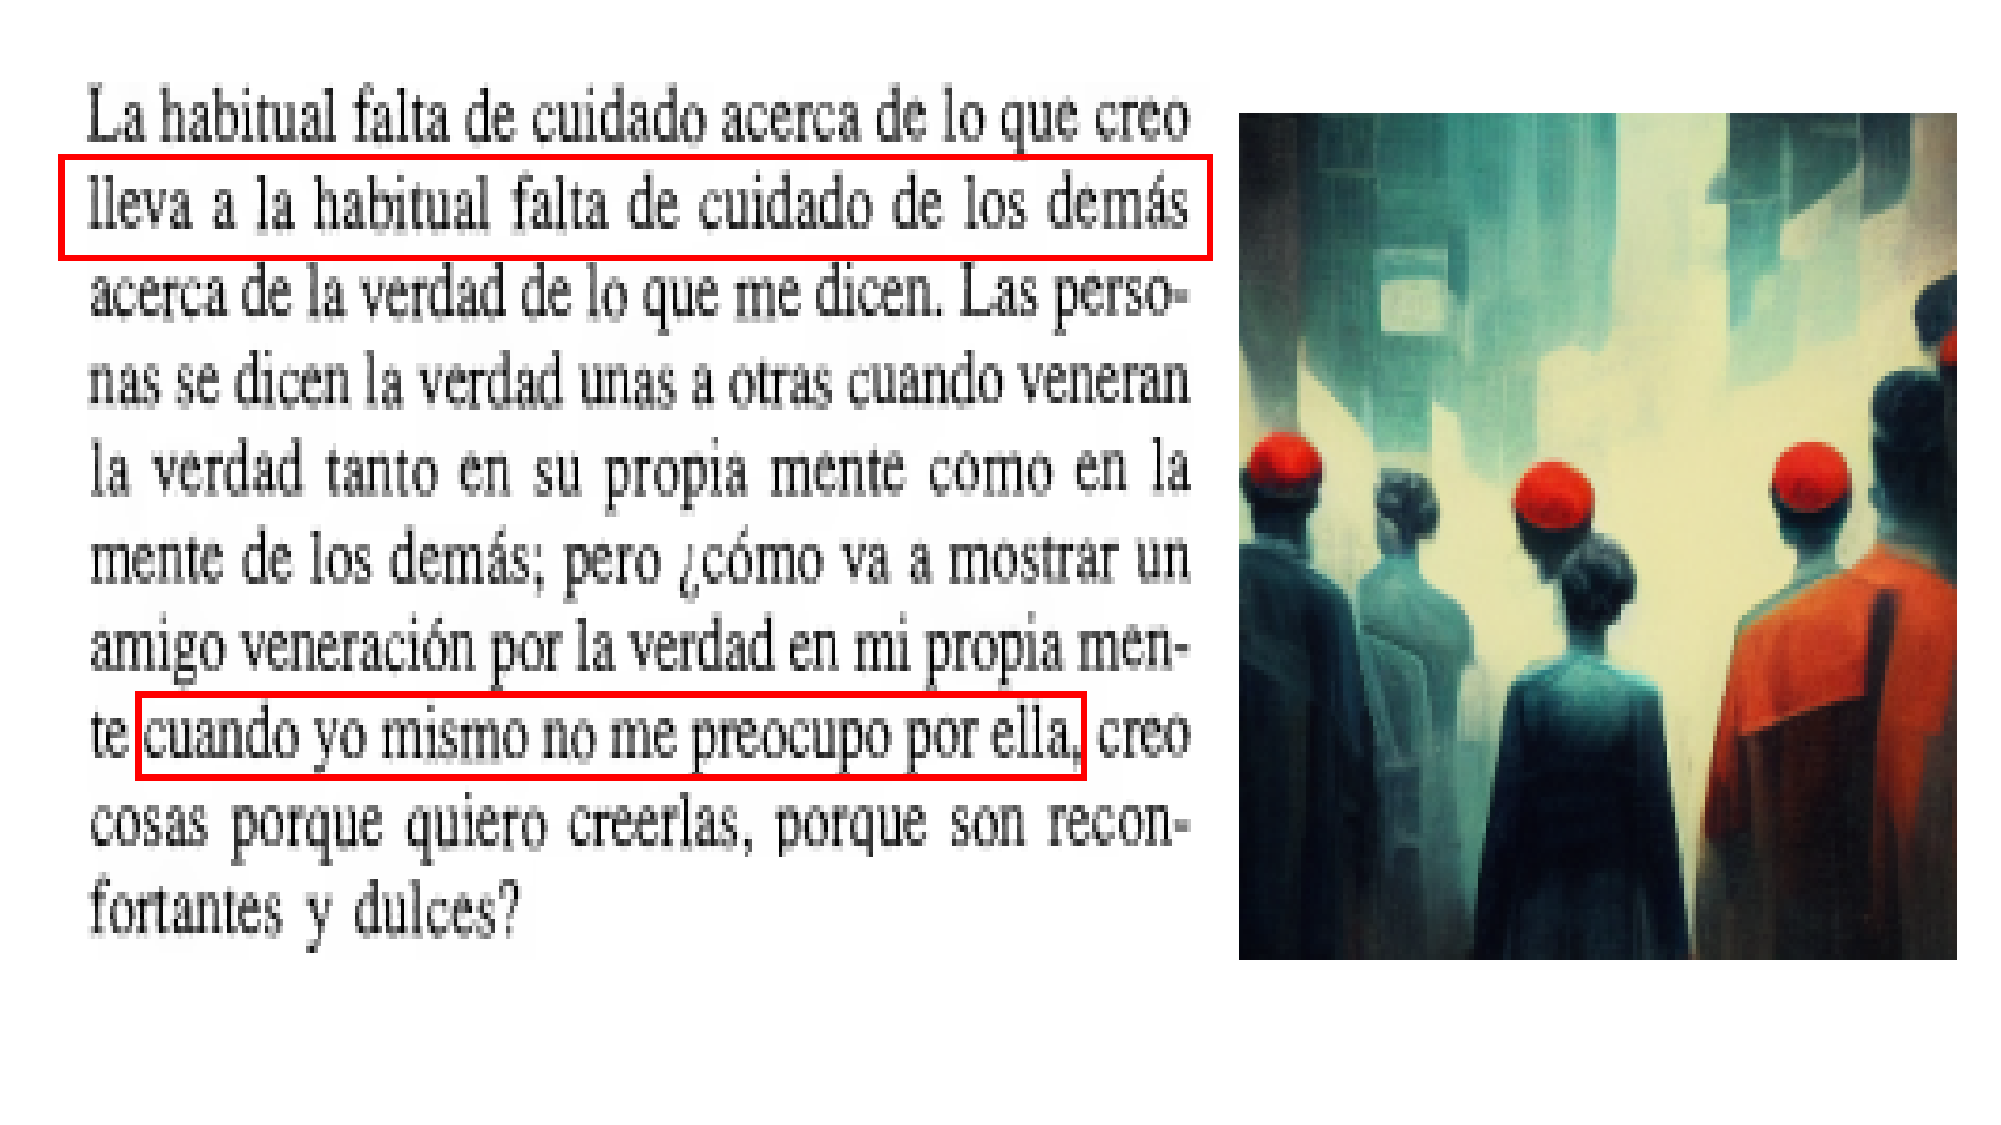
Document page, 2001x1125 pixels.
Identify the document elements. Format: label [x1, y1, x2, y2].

picture [1239, 113, 1957, 960]
text_box [61, 81, 1210, 960]
